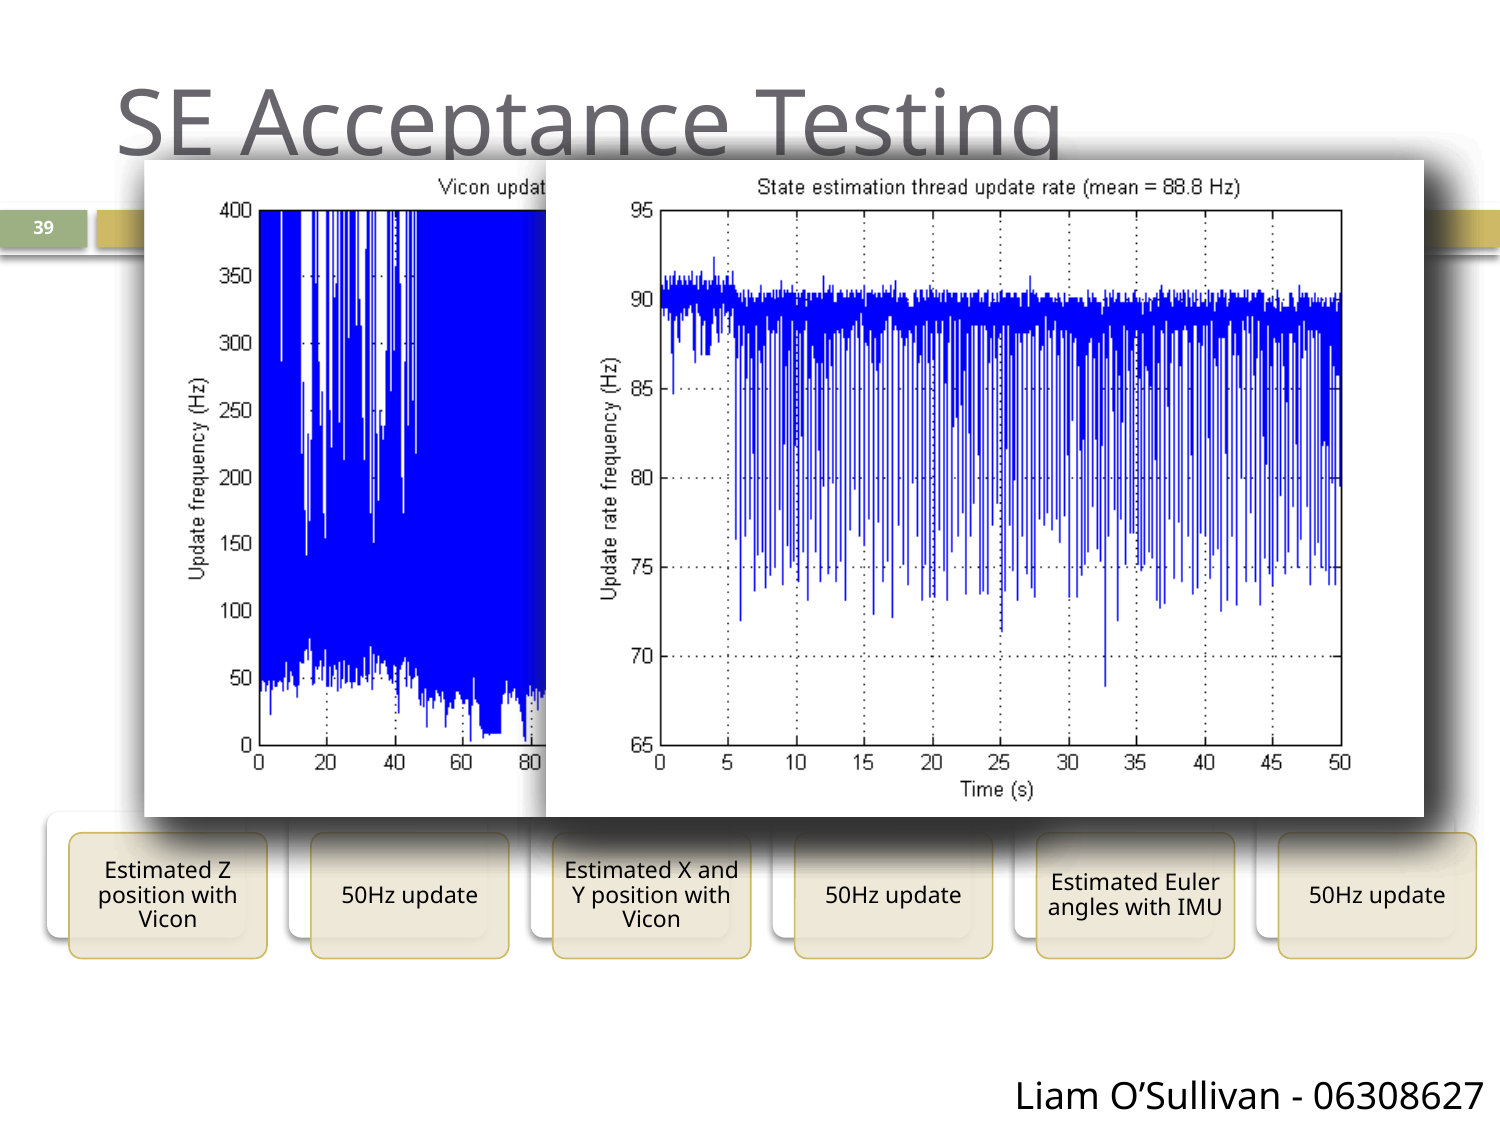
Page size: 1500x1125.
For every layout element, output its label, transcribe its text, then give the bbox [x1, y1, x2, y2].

slide_number 39 [0, 208, 88, 249]
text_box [46, 262, 1477, 1001]
picture [143, 160, 1424, 818]
title SE Acceptance Testing [100, 37, 1438, 200]
text_box Liam O’Sullivan - 06308627 [999, 1064, 1500, 1125]
